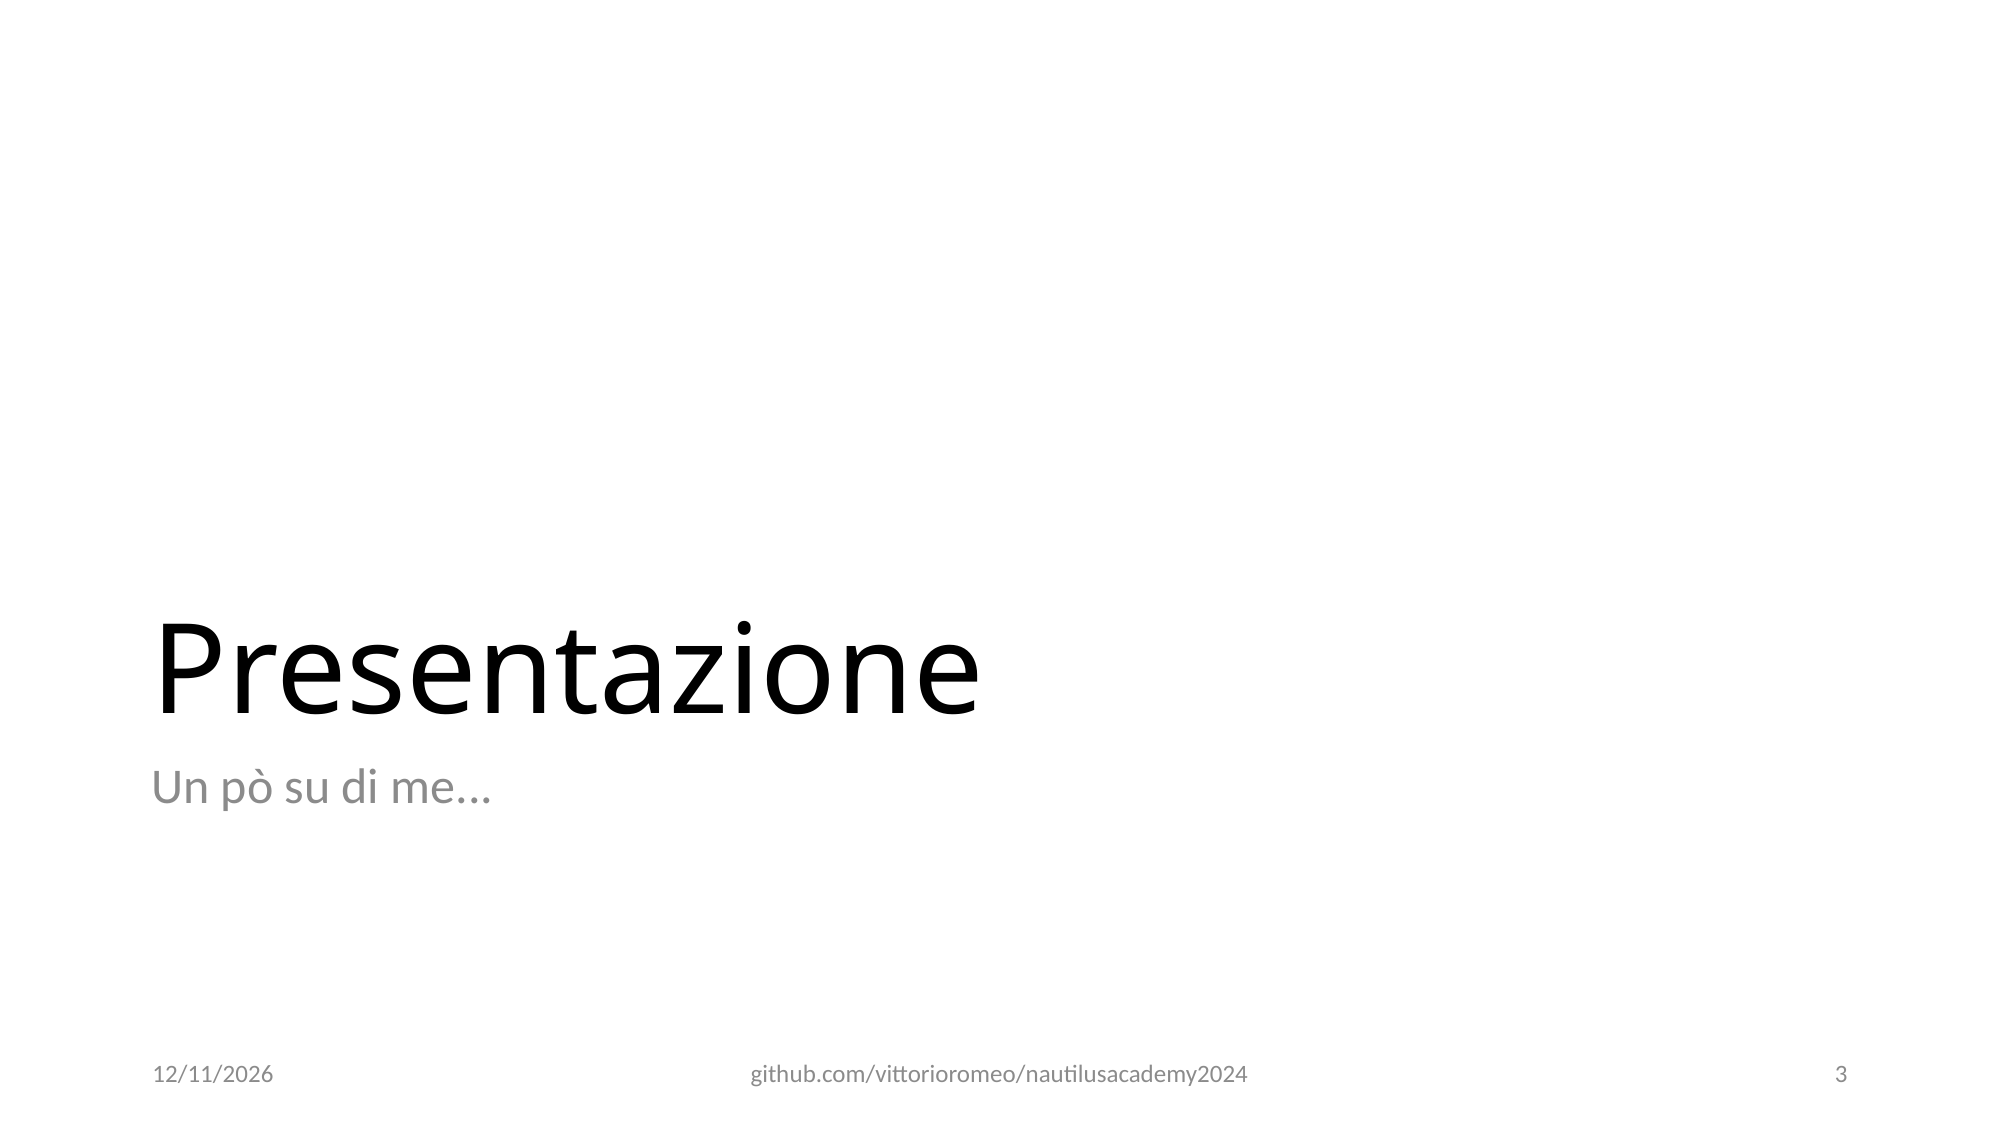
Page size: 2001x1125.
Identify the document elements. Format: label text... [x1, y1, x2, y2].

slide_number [137, 1042, 588, 1103]
title Presentazione [136, 280, 1862, 749]
list Un pò su di me... [136, 752, 1862, 999]
footer github.com/vittorioromeo/nautilusacademy2024 [662, 1042, 1338, 1103]
slide_number 3 [1412, 1042, 1863, 1103]
